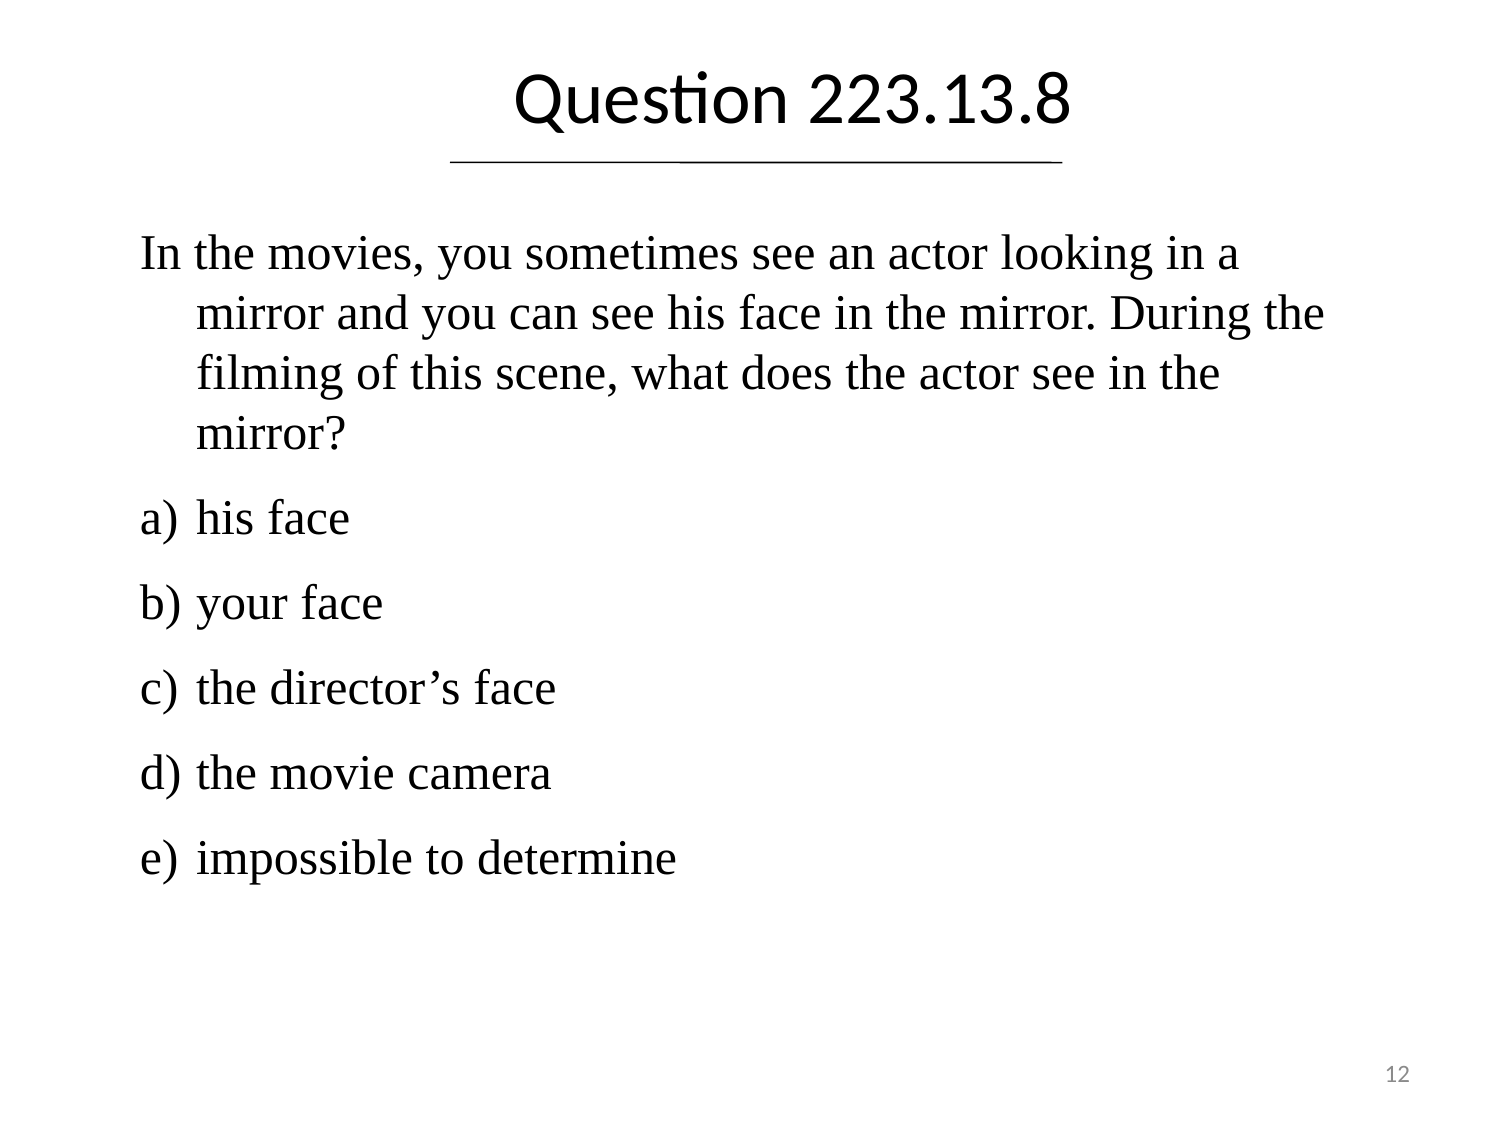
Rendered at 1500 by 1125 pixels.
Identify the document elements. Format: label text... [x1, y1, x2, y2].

text_box In the movies, you sometimes see an actor looking in a mirror and you can see his face in the mirror. During the filming of this scene, what does the actor see in the mirror? his face your face the director’s face the movie camera impossible to determine [125, 212, 1375, 893]
text_box Question 223.13.8 [262, 0, 1325, 188]
slide_number 12 [1074, 1042, 1425, 1103]
